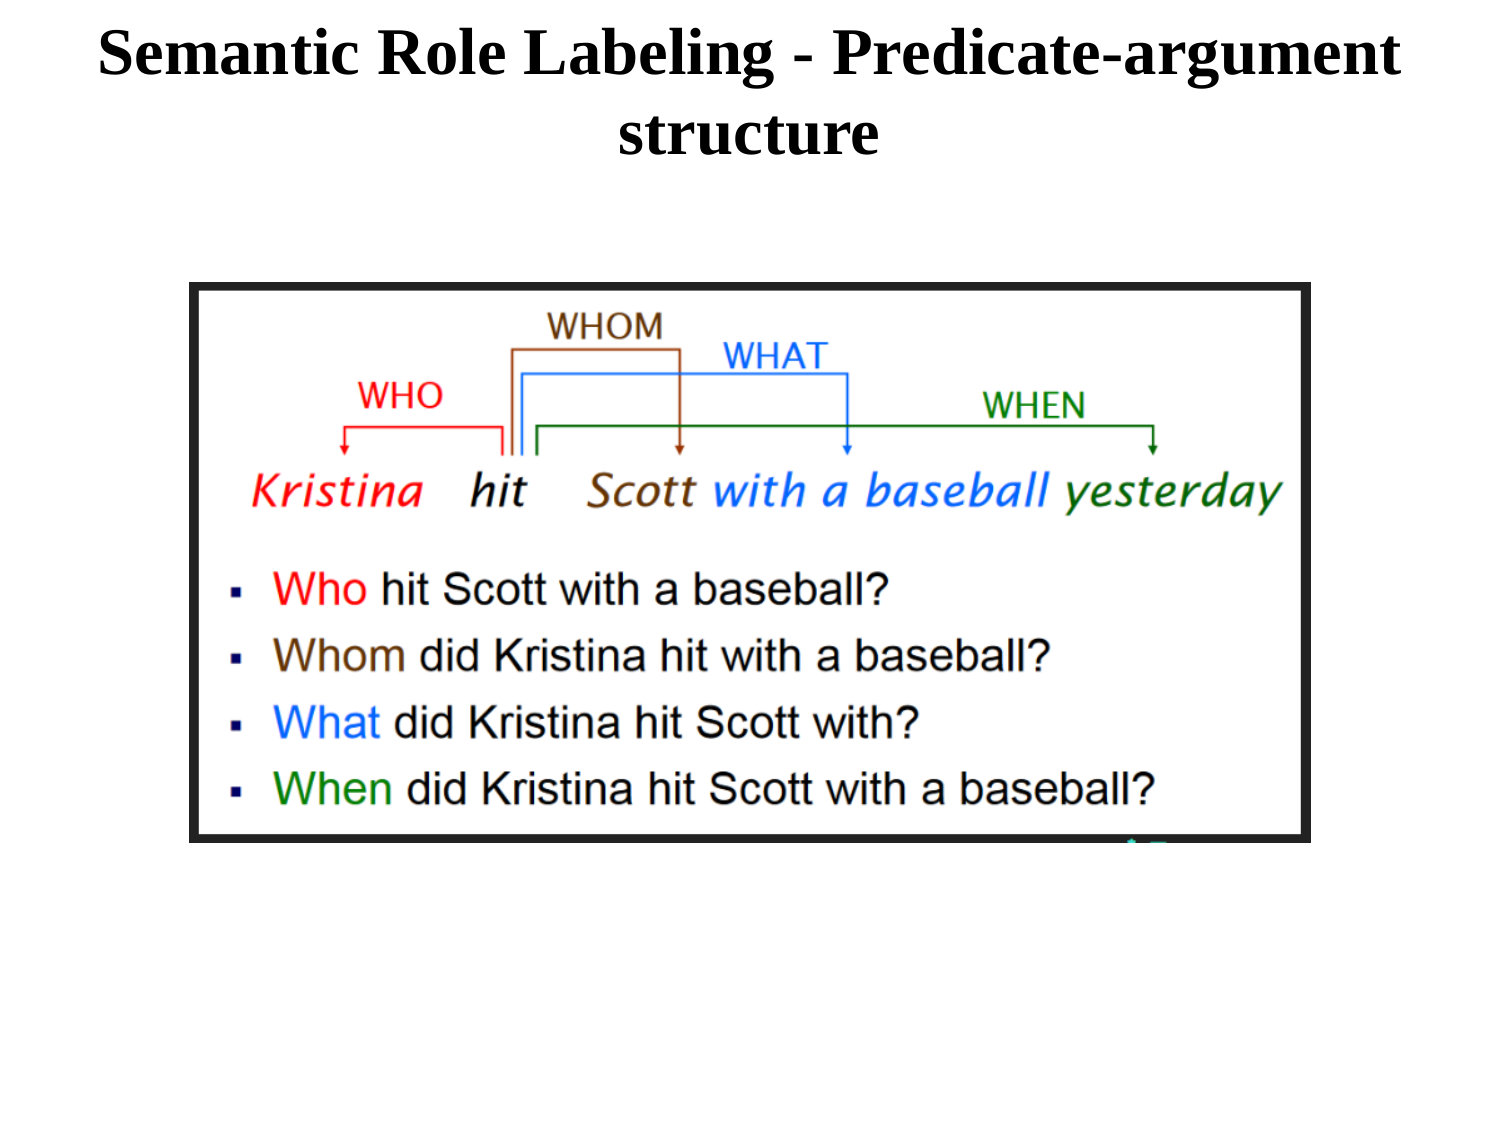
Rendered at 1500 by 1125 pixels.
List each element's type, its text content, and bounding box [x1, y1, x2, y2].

picture [189, 282, 1311, 843]
title Semantic Role Labeling - Predicate-argument structure [74, 37, 1426, 138]
